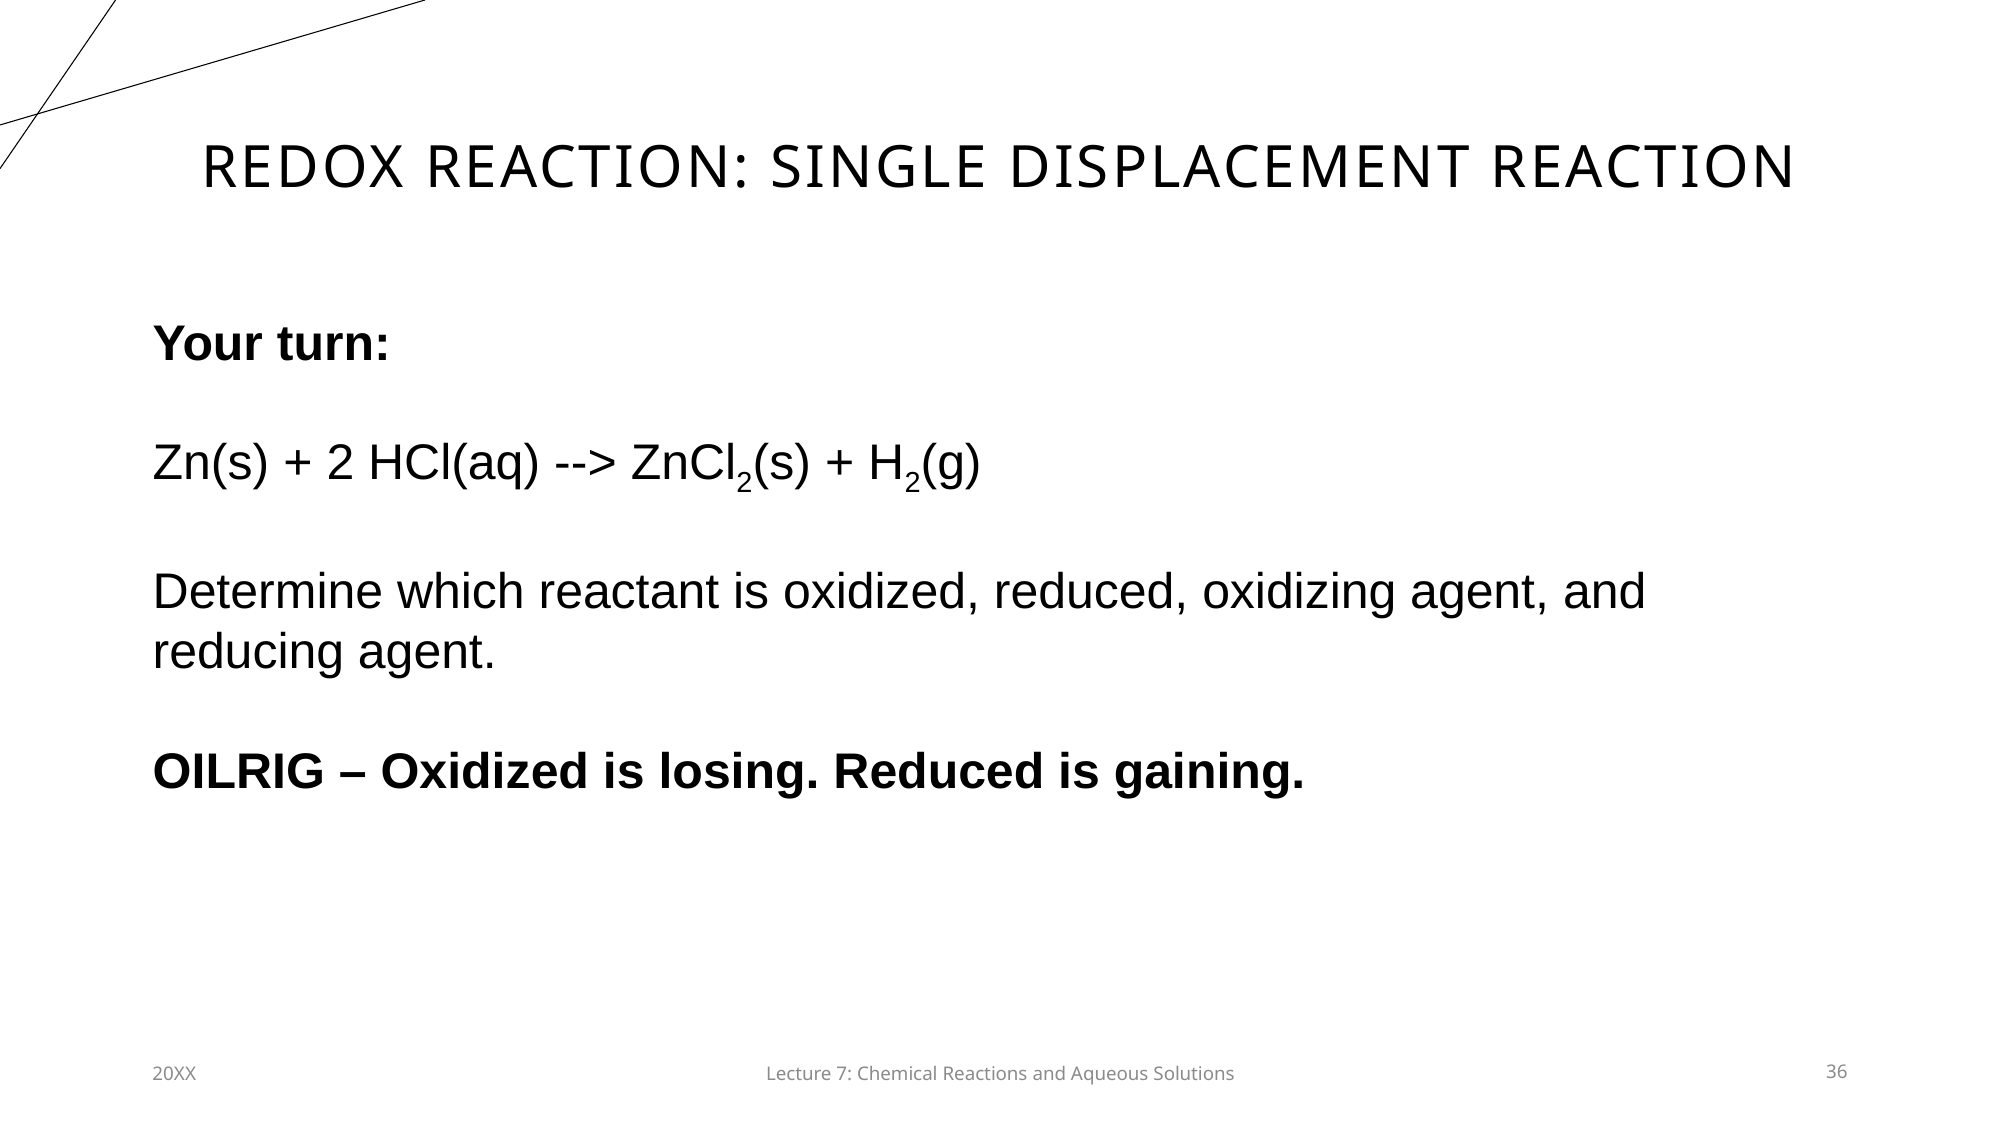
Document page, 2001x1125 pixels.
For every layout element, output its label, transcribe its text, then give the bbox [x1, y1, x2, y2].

slide_number 36 [1412, 1042, 1863, 1103]
title Redox reaction: Single displacement reaction [137, 59, 1863, 278]
text_box Your turn: Zn(s) + 2 HCl(aq) --> ZnCl2(s) + H2(g) Determine which reactant is oxidized, reduced, oxidizing agent, and reducing agent. OILRIG – Oxidized is losing. Reduced is gaining. [137, 302, 1858, 806]
slide_number 20XX [137, 1042, 588, 1103]
footer Lecture 7: Chemical Reactions and Aqueous Solutions​ [662, 1042, 1338, 1103]
